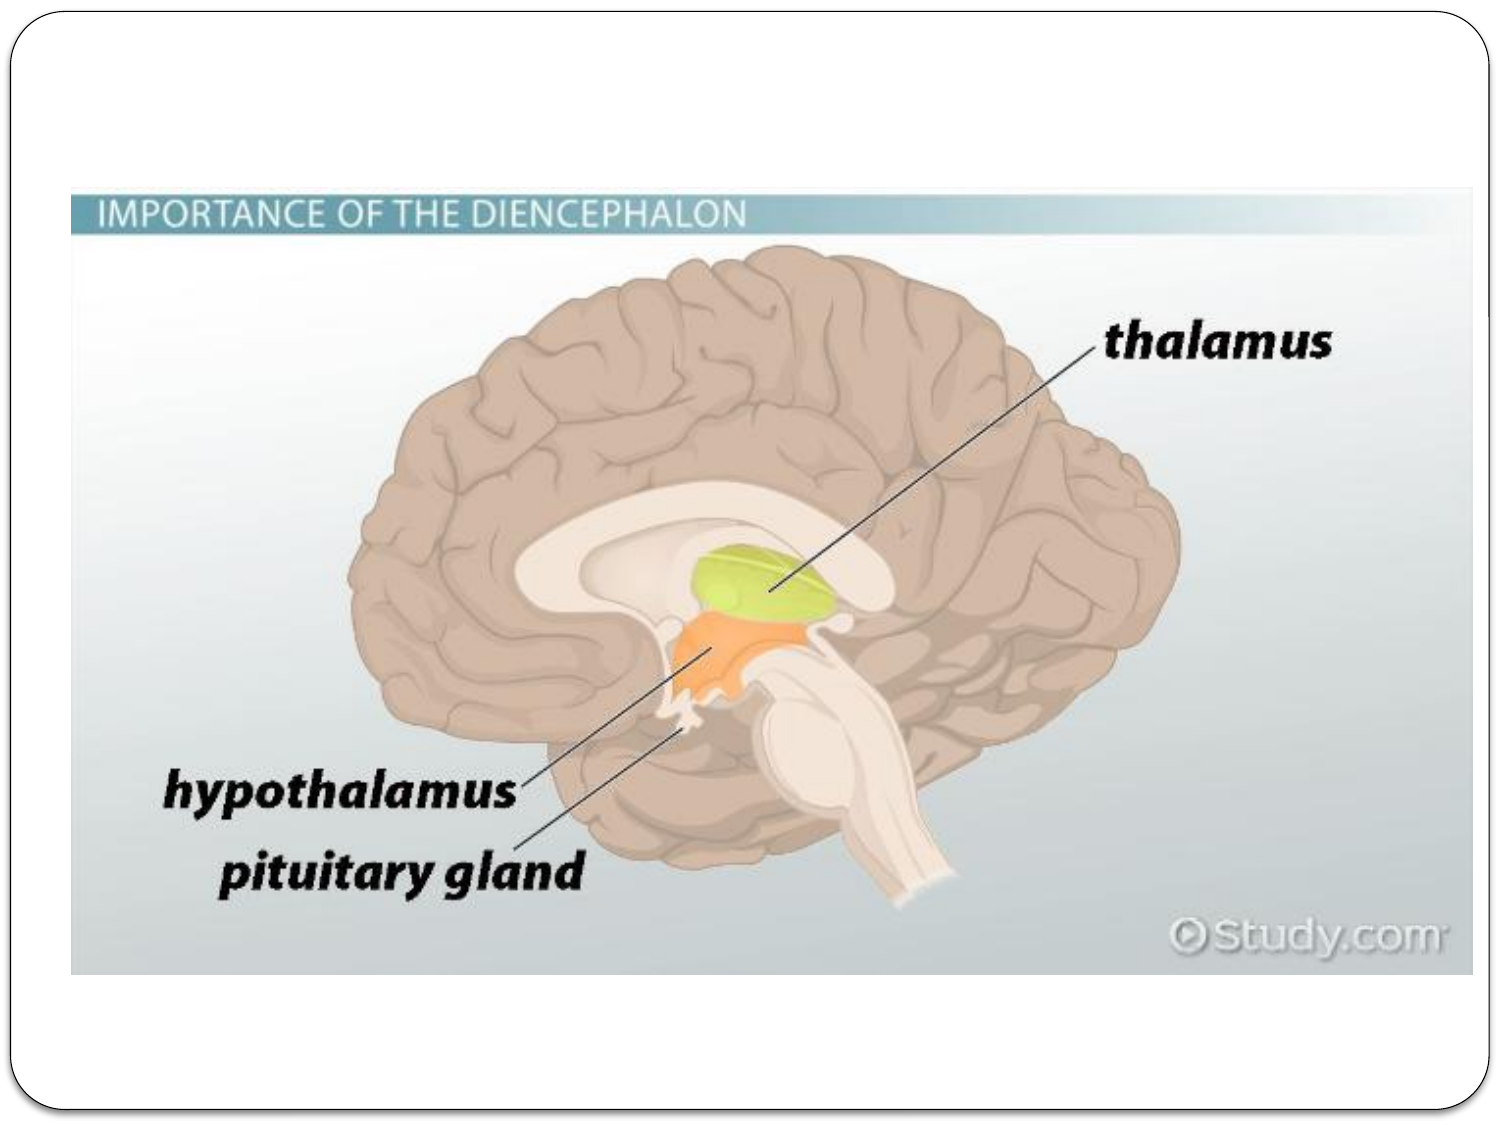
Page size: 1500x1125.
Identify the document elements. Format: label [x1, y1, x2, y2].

list [71, 187, 1473, 976]
